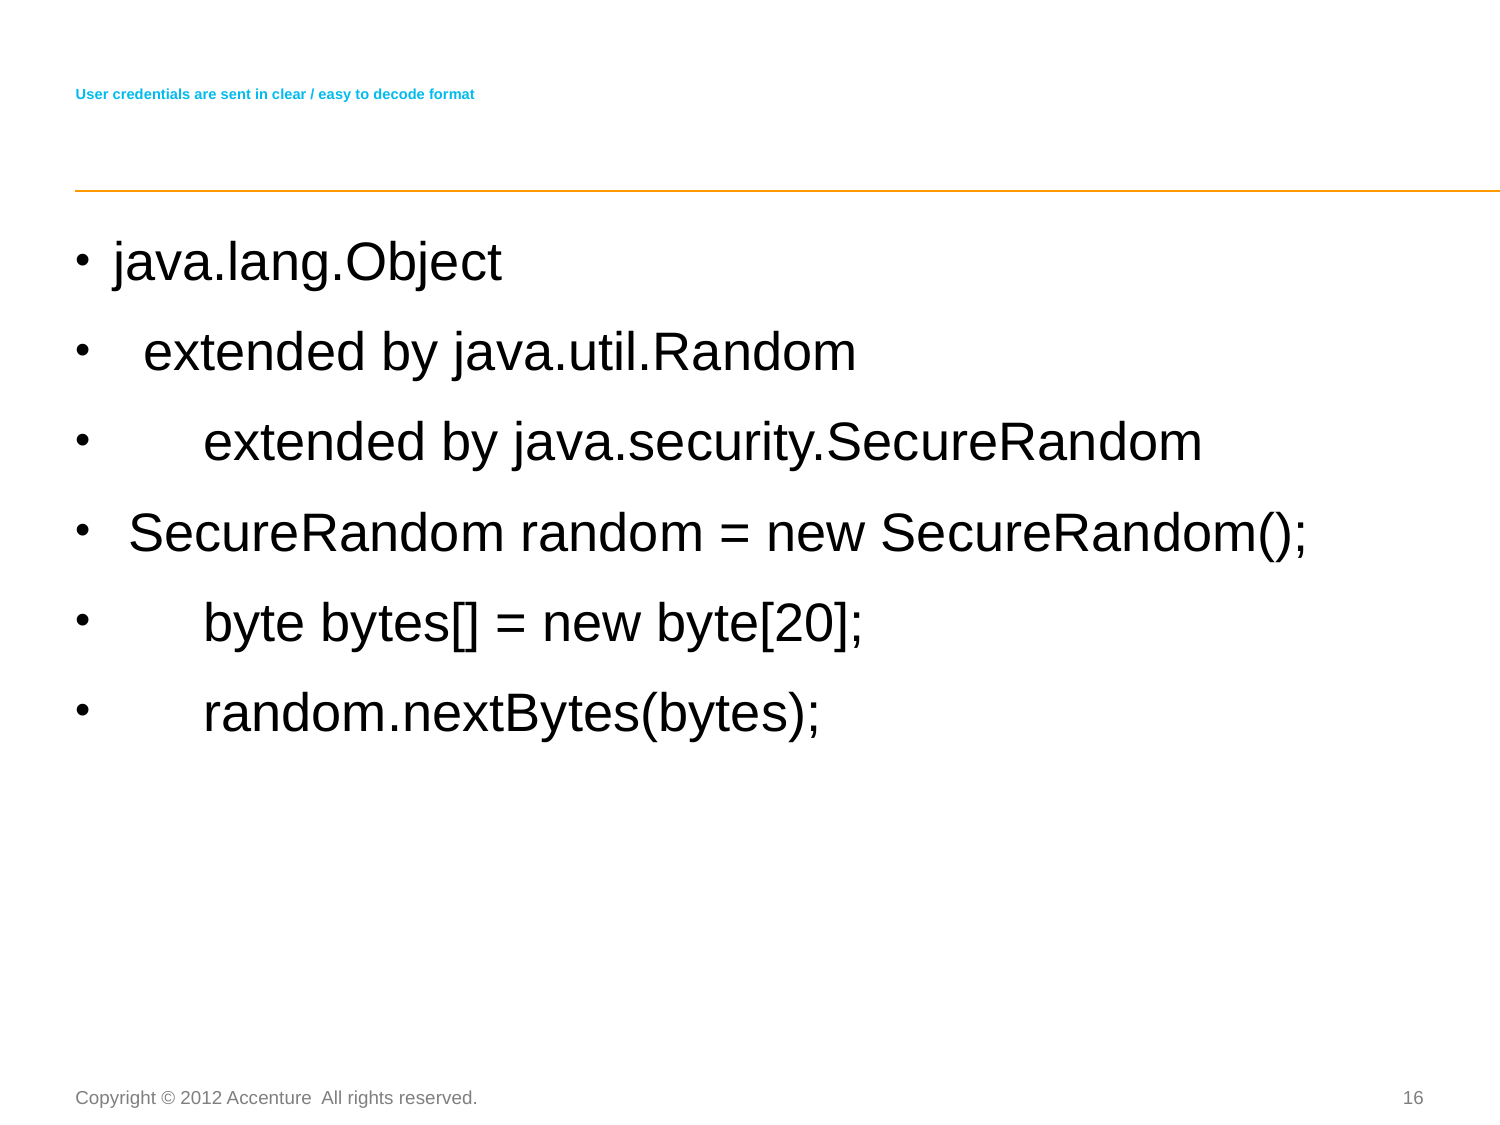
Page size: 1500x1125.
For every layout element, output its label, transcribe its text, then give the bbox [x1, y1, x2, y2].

list java.lang.Object extended by java.util.Random extended by java.security.SecureRandom SecureRandom random = new SecureRandom(); byte bytes[] = new byte[20]; random.nextBytes(bytes); [75, 226, 1425, 1075]
title User credentials are sent in clear / easy to decode format [75, 27, 1422, 157]
